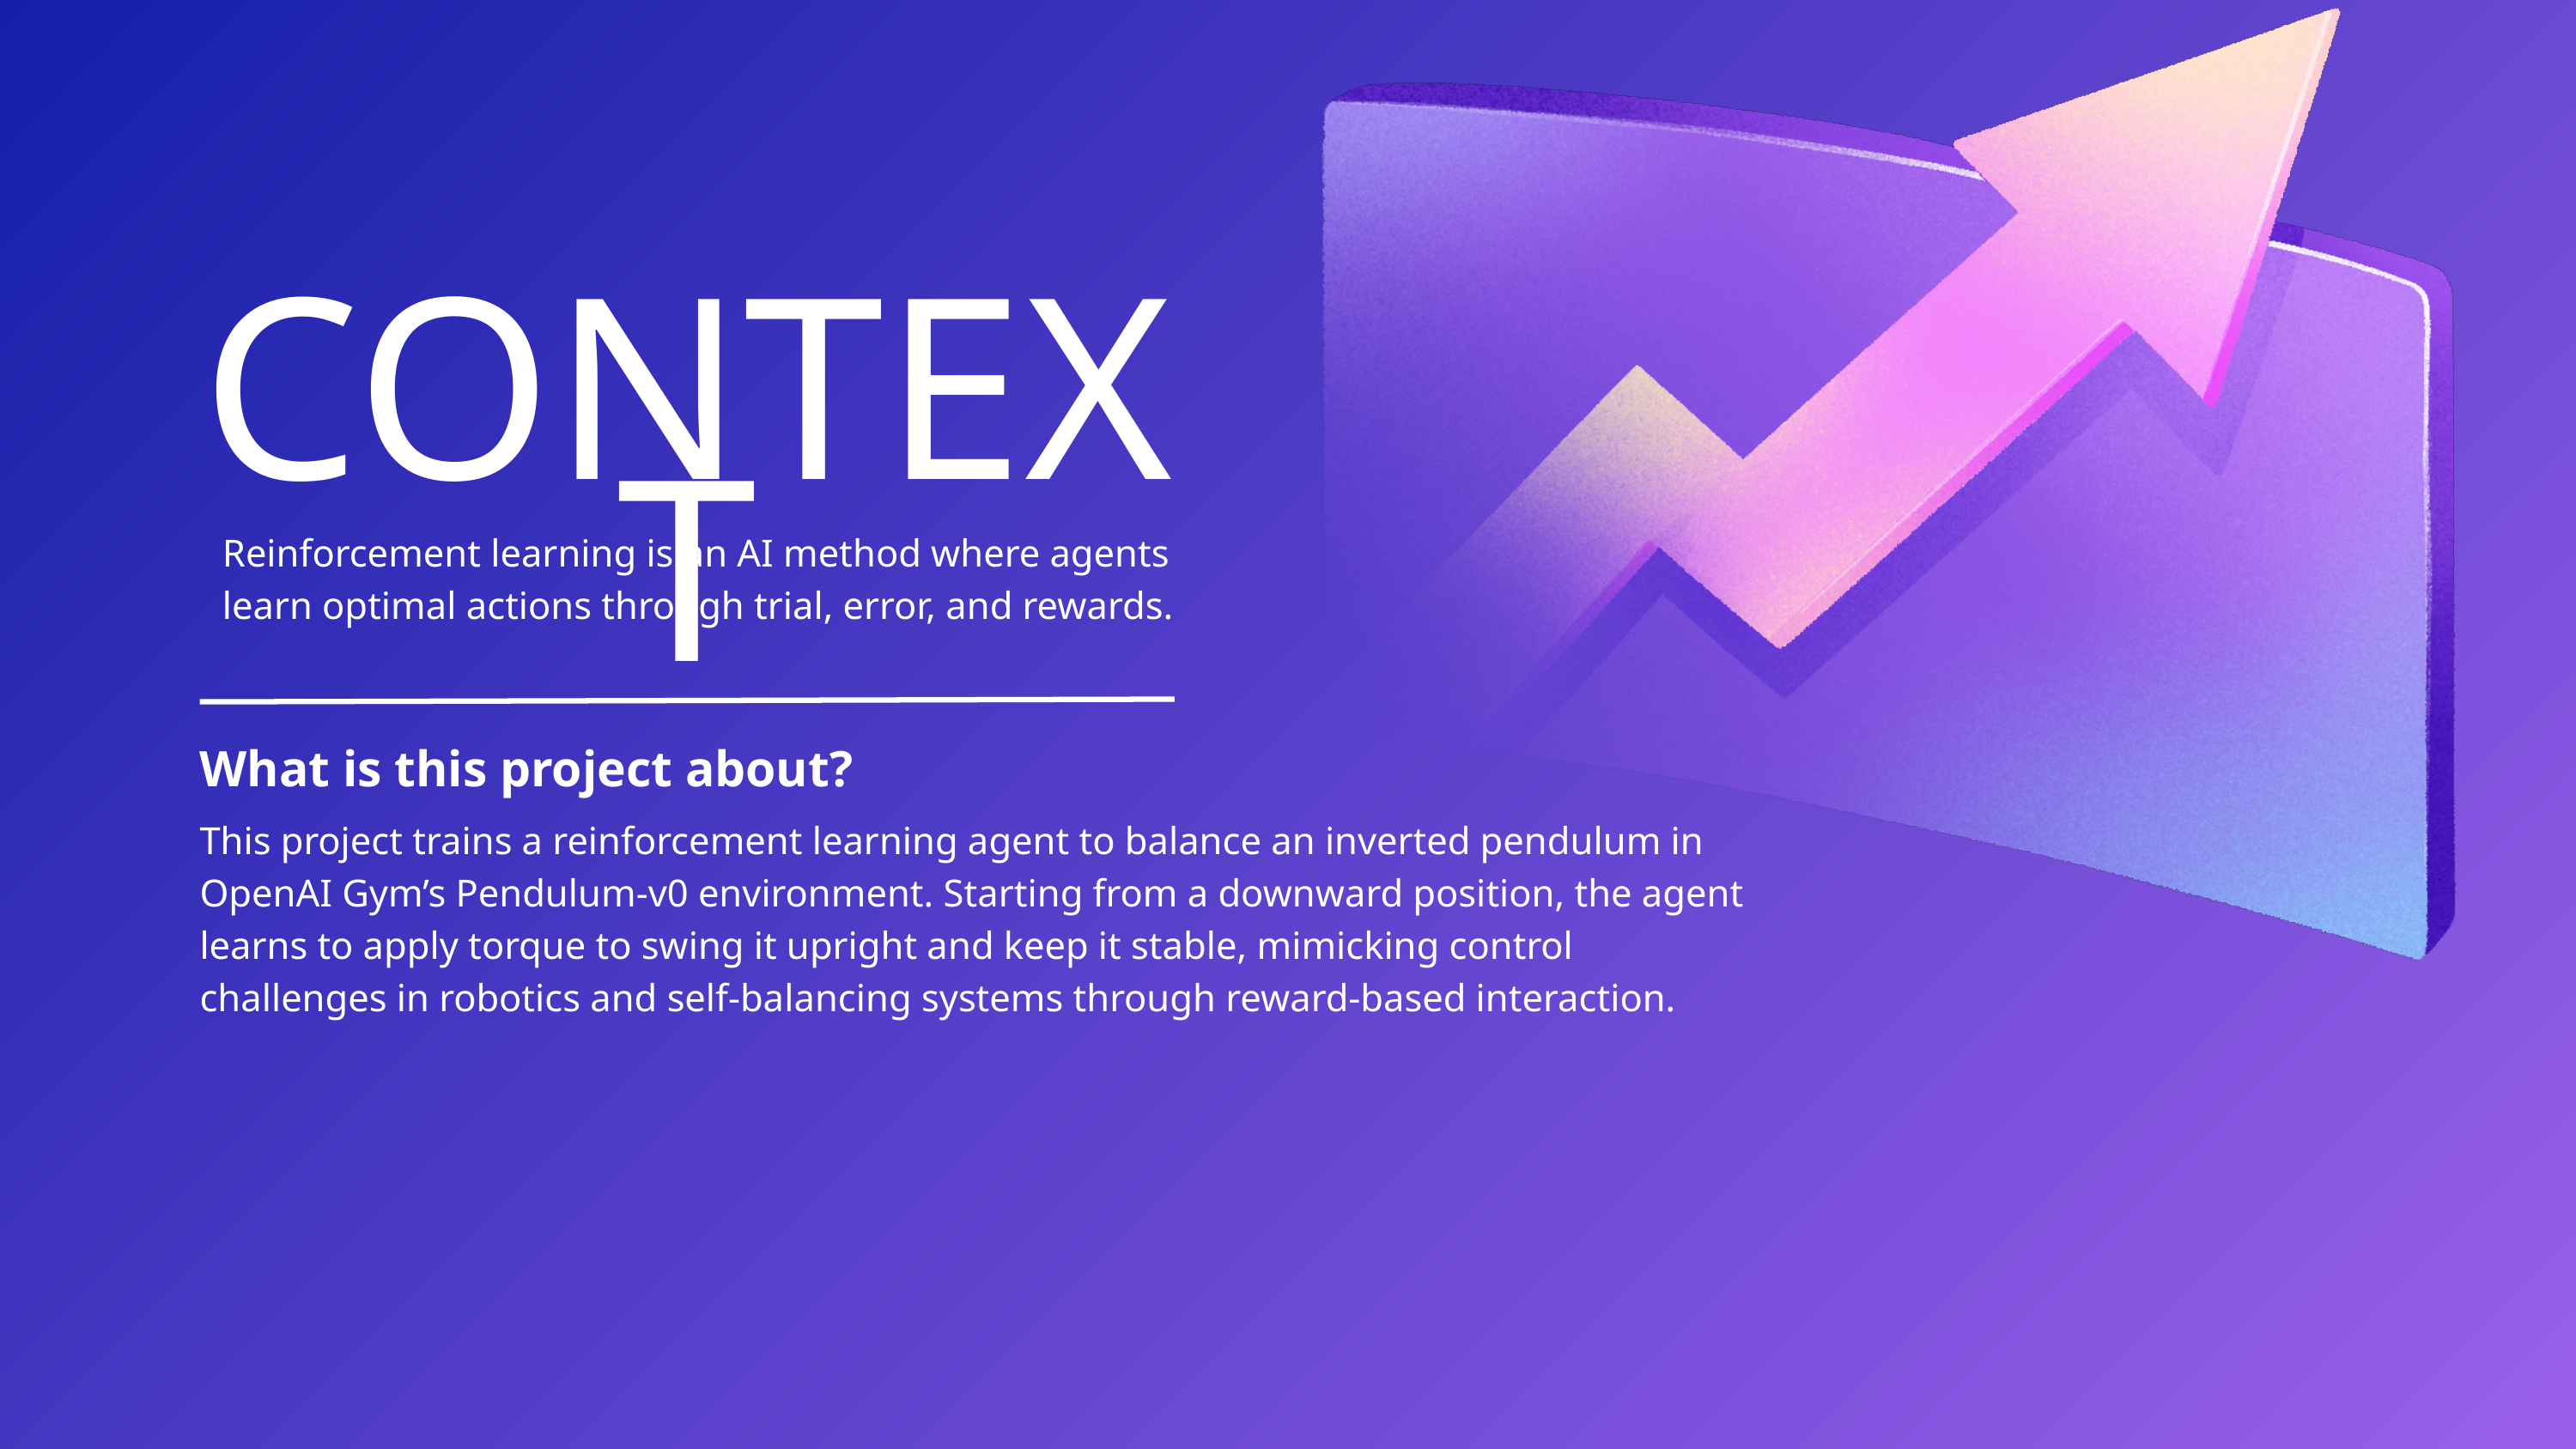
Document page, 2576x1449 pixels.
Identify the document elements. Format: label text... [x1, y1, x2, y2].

text_box What is this project about? [199, 728, 881, 797]
text_box [1287, 8, 2493, 979]
text_box This project trains a reinforcement learning agent to balance an inverted pendulum in OpenAI Gym’s Pendulum-v0 environment. Starting from a downward position, the agent learns to apply torque to swing it upright and keep it stable, mimicking control challenges in robotics and self-balancing systems through reward-based interaction. [199, 809, 1750, 1176]
text_box Reinforcement learning is an AI method where agents learn optimal actions through trial, error, and rewards. [222, 521, 1198, 627]
text_box CONTEXT [177, 349, 1198, 712]
